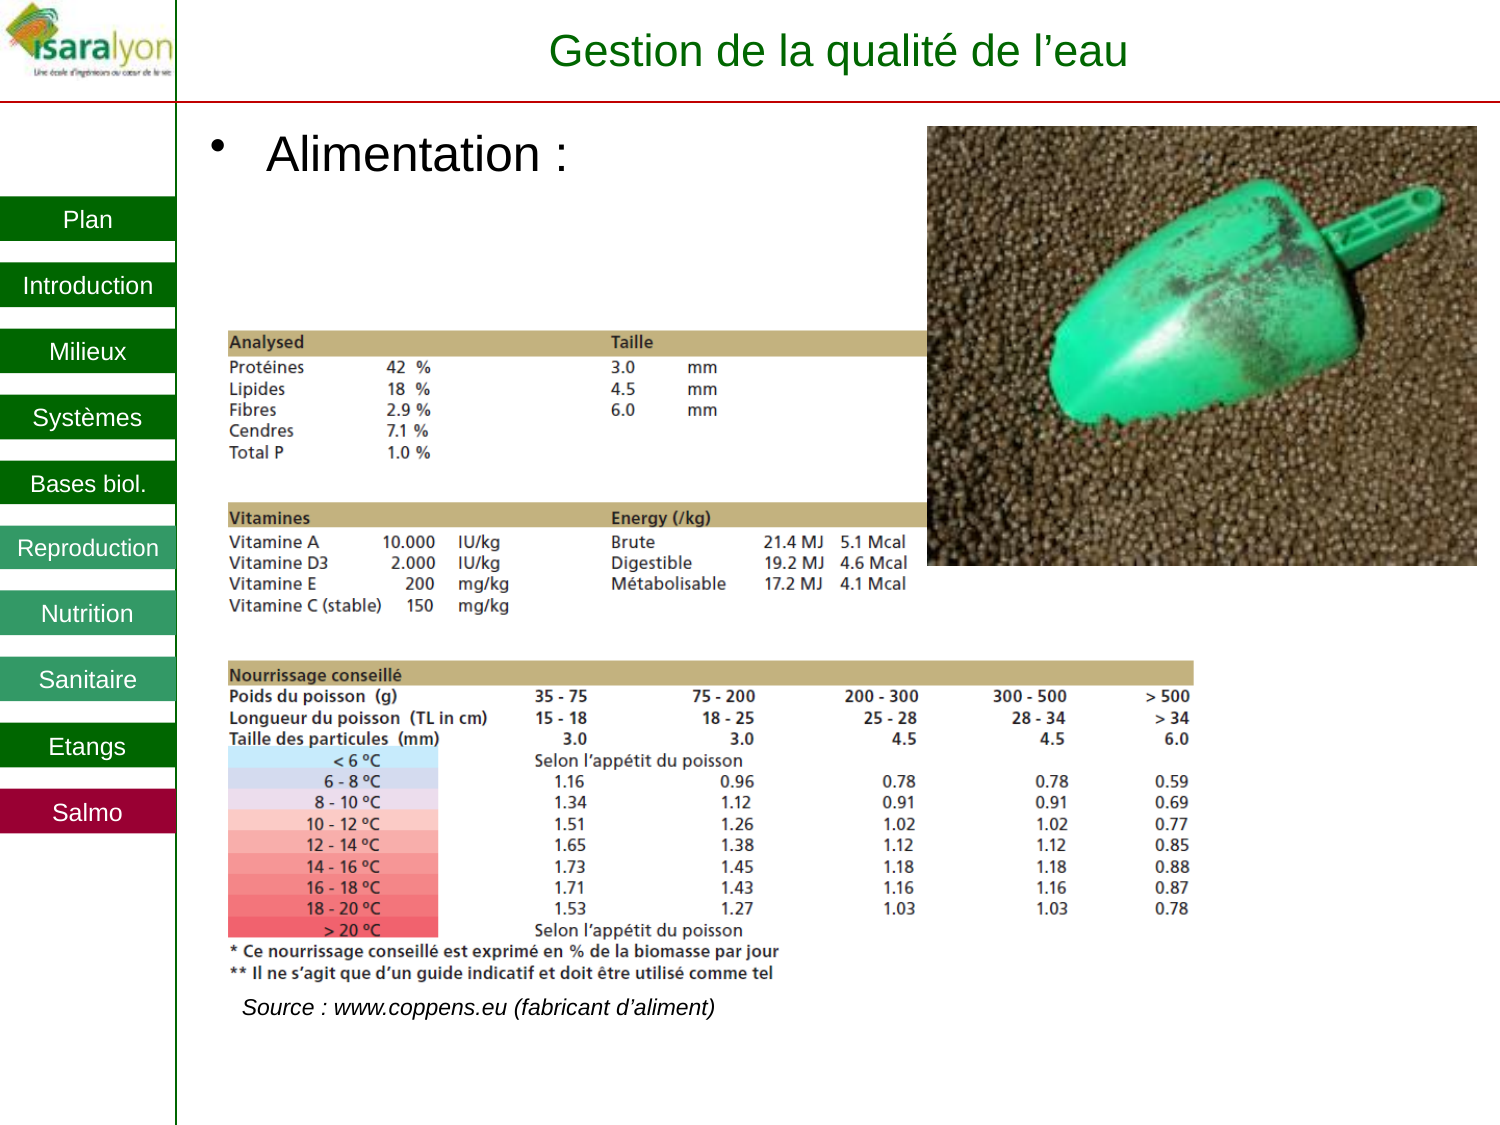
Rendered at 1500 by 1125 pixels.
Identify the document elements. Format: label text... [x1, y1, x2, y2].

picture [0, 0, 175, 81]
text_box Etangs [0, 722, 171, 768]
text_box Gestion de la qualité de l’eau [206, 13, 1471, 84]
text_box Reproduction [0, 525, 171, 570]
text_box Sanitaire [0, 656, 171, 702]
text_box Plan [0, 196, 171, 241]
list Alimentation : [194, 113, 1500, 221]
text_box Nutrition [0, 590, 171, 636]
text_box Bases biol. [0, 460, 171, 505]
text_box Source : www.coppens.eu (fabricant d’aliment) [227, 992, 1184, 1028]
text_box Systèmes [0, 394, 171, 440]
text_box Salmo [0, 788, 171, 834]
text_box Introduction [0, 262, 171, 308]
picture [227, 126, 1477, 984]
picture [177, 0, 181, 81]
text_box Milieux [0, 328, 171, 374]
